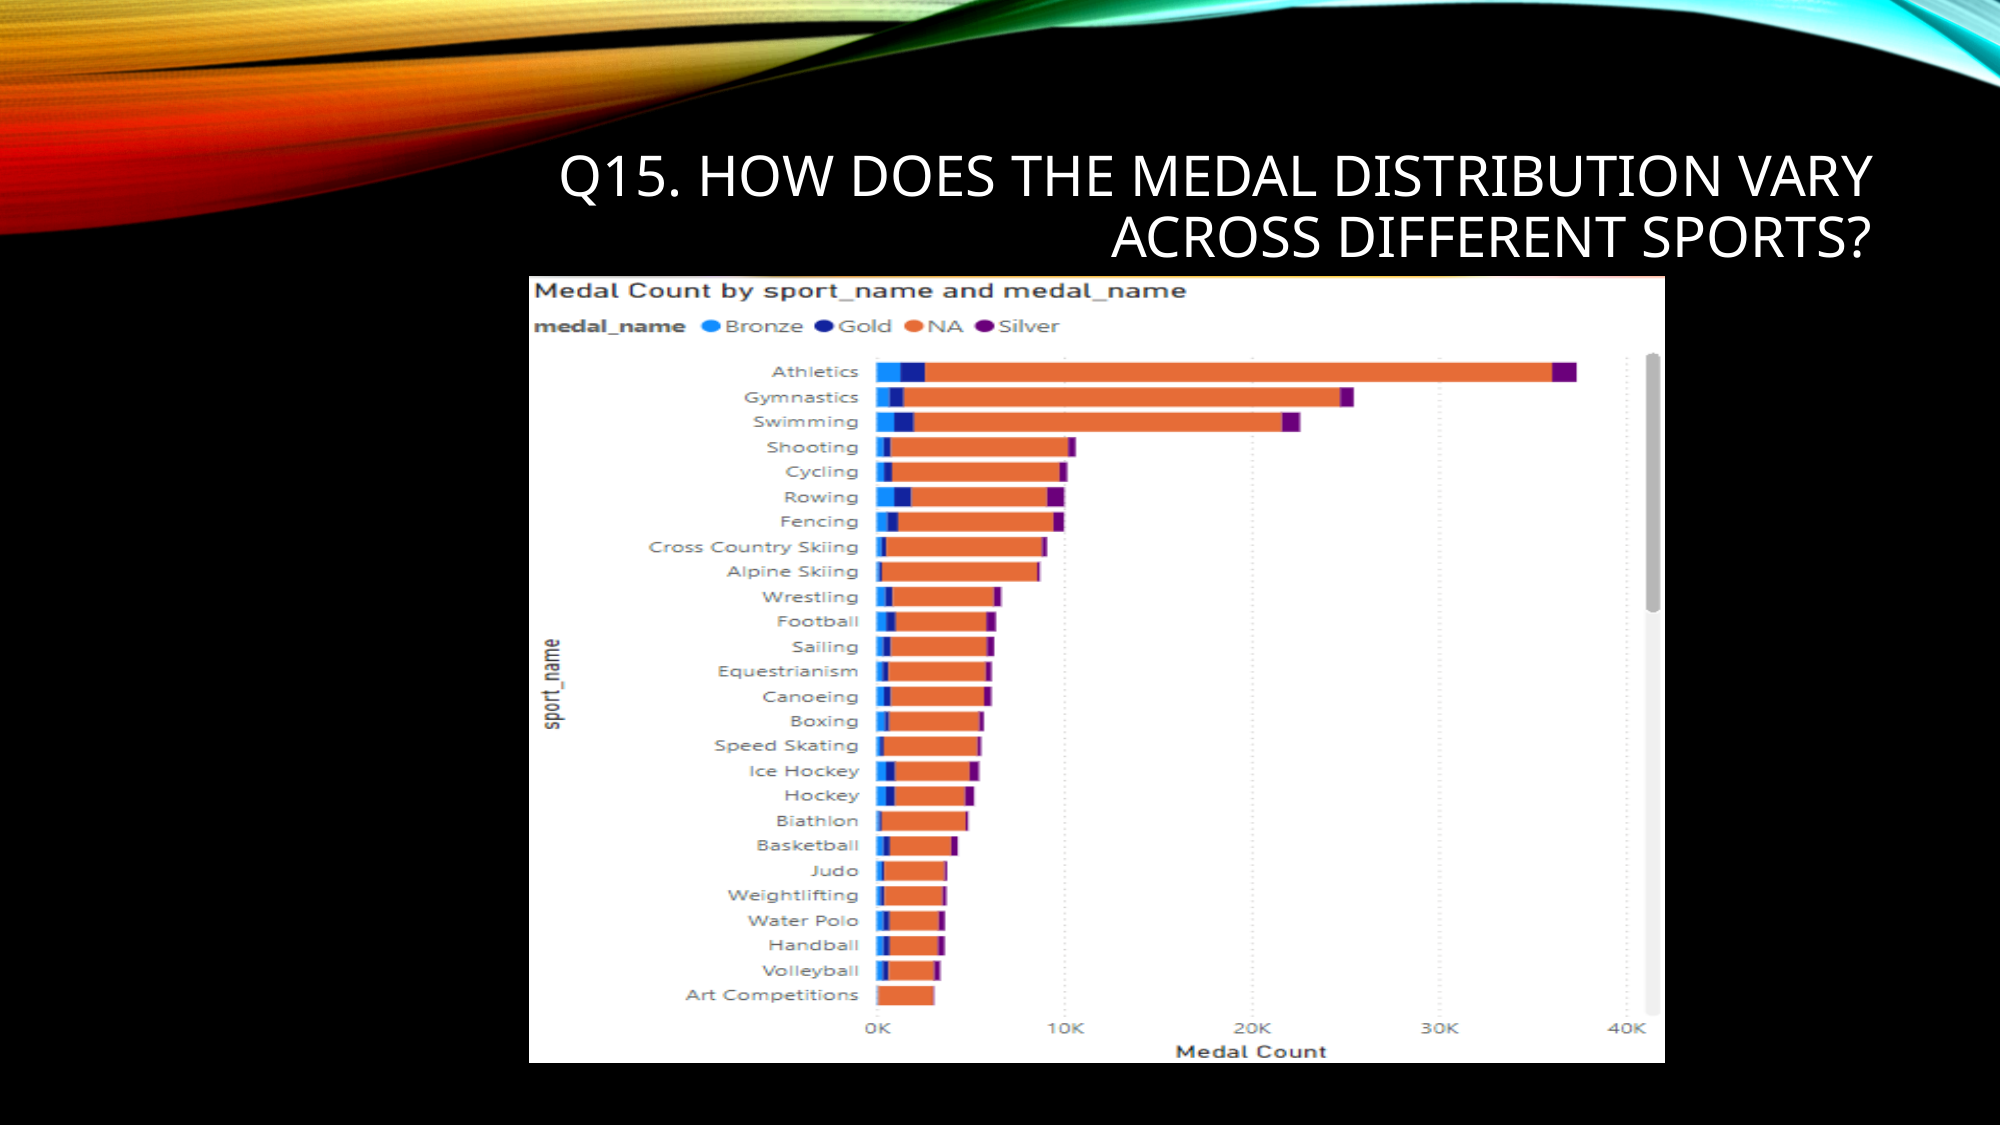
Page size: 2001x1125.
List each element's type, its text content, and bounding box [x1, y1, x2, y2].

picture [0, 0, 2000, 237]
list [529, 276, 1665, 1063]
title Q15. How does the medal distribution vary across different sports? [474, 125, 1888, 338]
